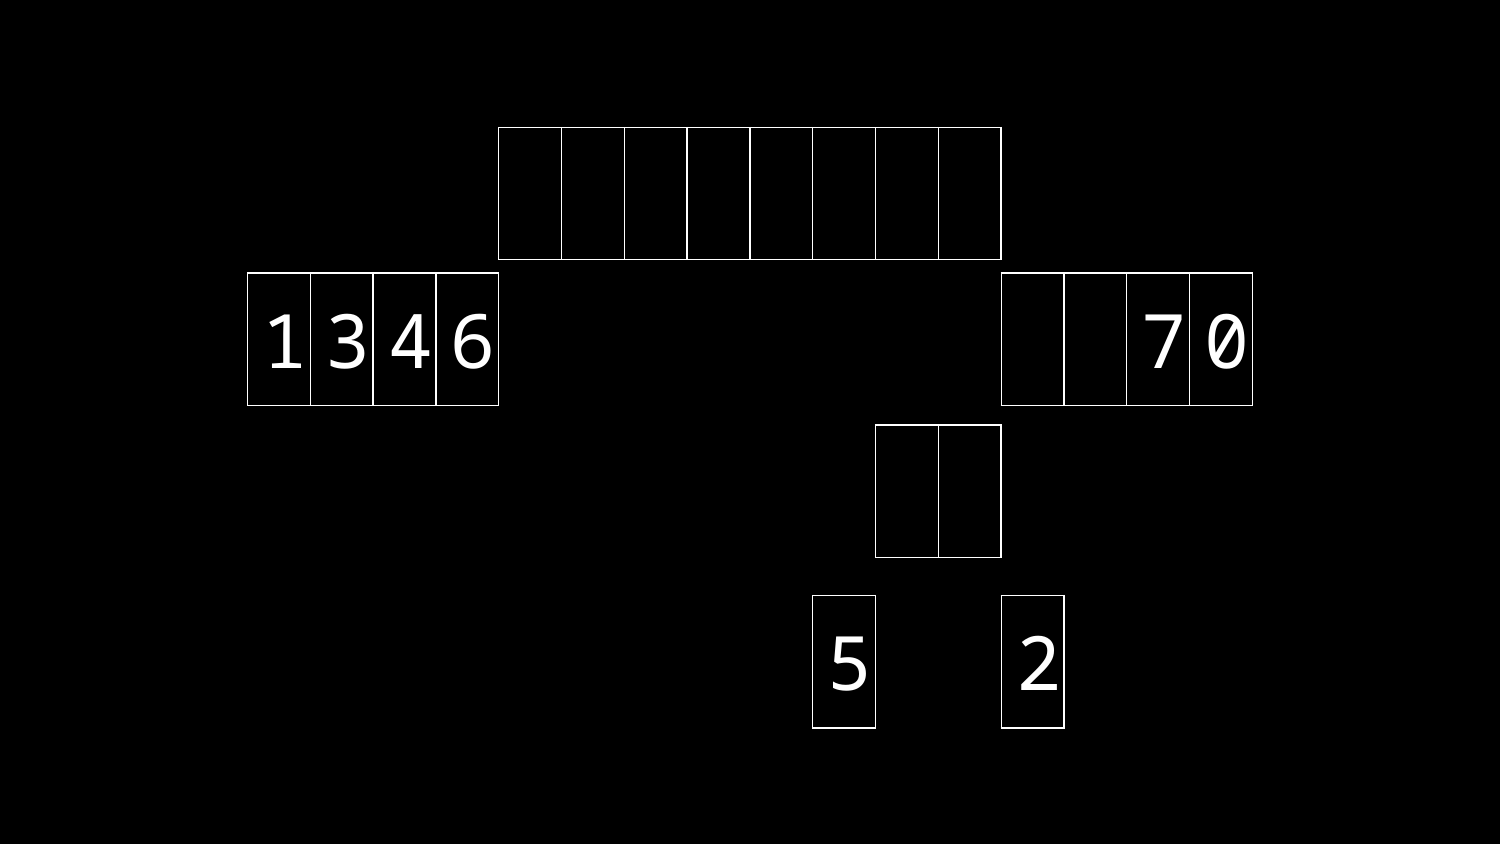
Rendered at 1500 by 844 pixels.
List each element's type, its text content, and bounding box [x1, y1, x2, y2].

table_header 3 [311, 274, 372, 405]
table_header [499, 128, 561, 259]
table_header [1065, 274, 1126, 405]
table_header [939, 128, 1000, 259]
table_header [876, 426, 938, 557]
table_header [939, 426, 1000, 557]
table_header 6 [437, 274, 498, 405]
table_header [751, 128, 812, 259]
table_header 7 [1127, 274, 1189, 405]
table_header [813, 128, 875, 259]
table_header [562, 128, 624, 259]
table_header 0 [1190, 274, 1252, 405]
table_header 2 [1002, 596, 1063, 727]
table_header 4 [374, 274, 435, 405]
table_header [876, 128, 938, 259]
table_header [688, 128, 749, 259]
table_header [625, 128, 686, 259]
table_header 1 [248, 274, 310, 405]
table_header [1002, 274, 1063, 405]
table_header 5 [813, 596, 875, 727]
